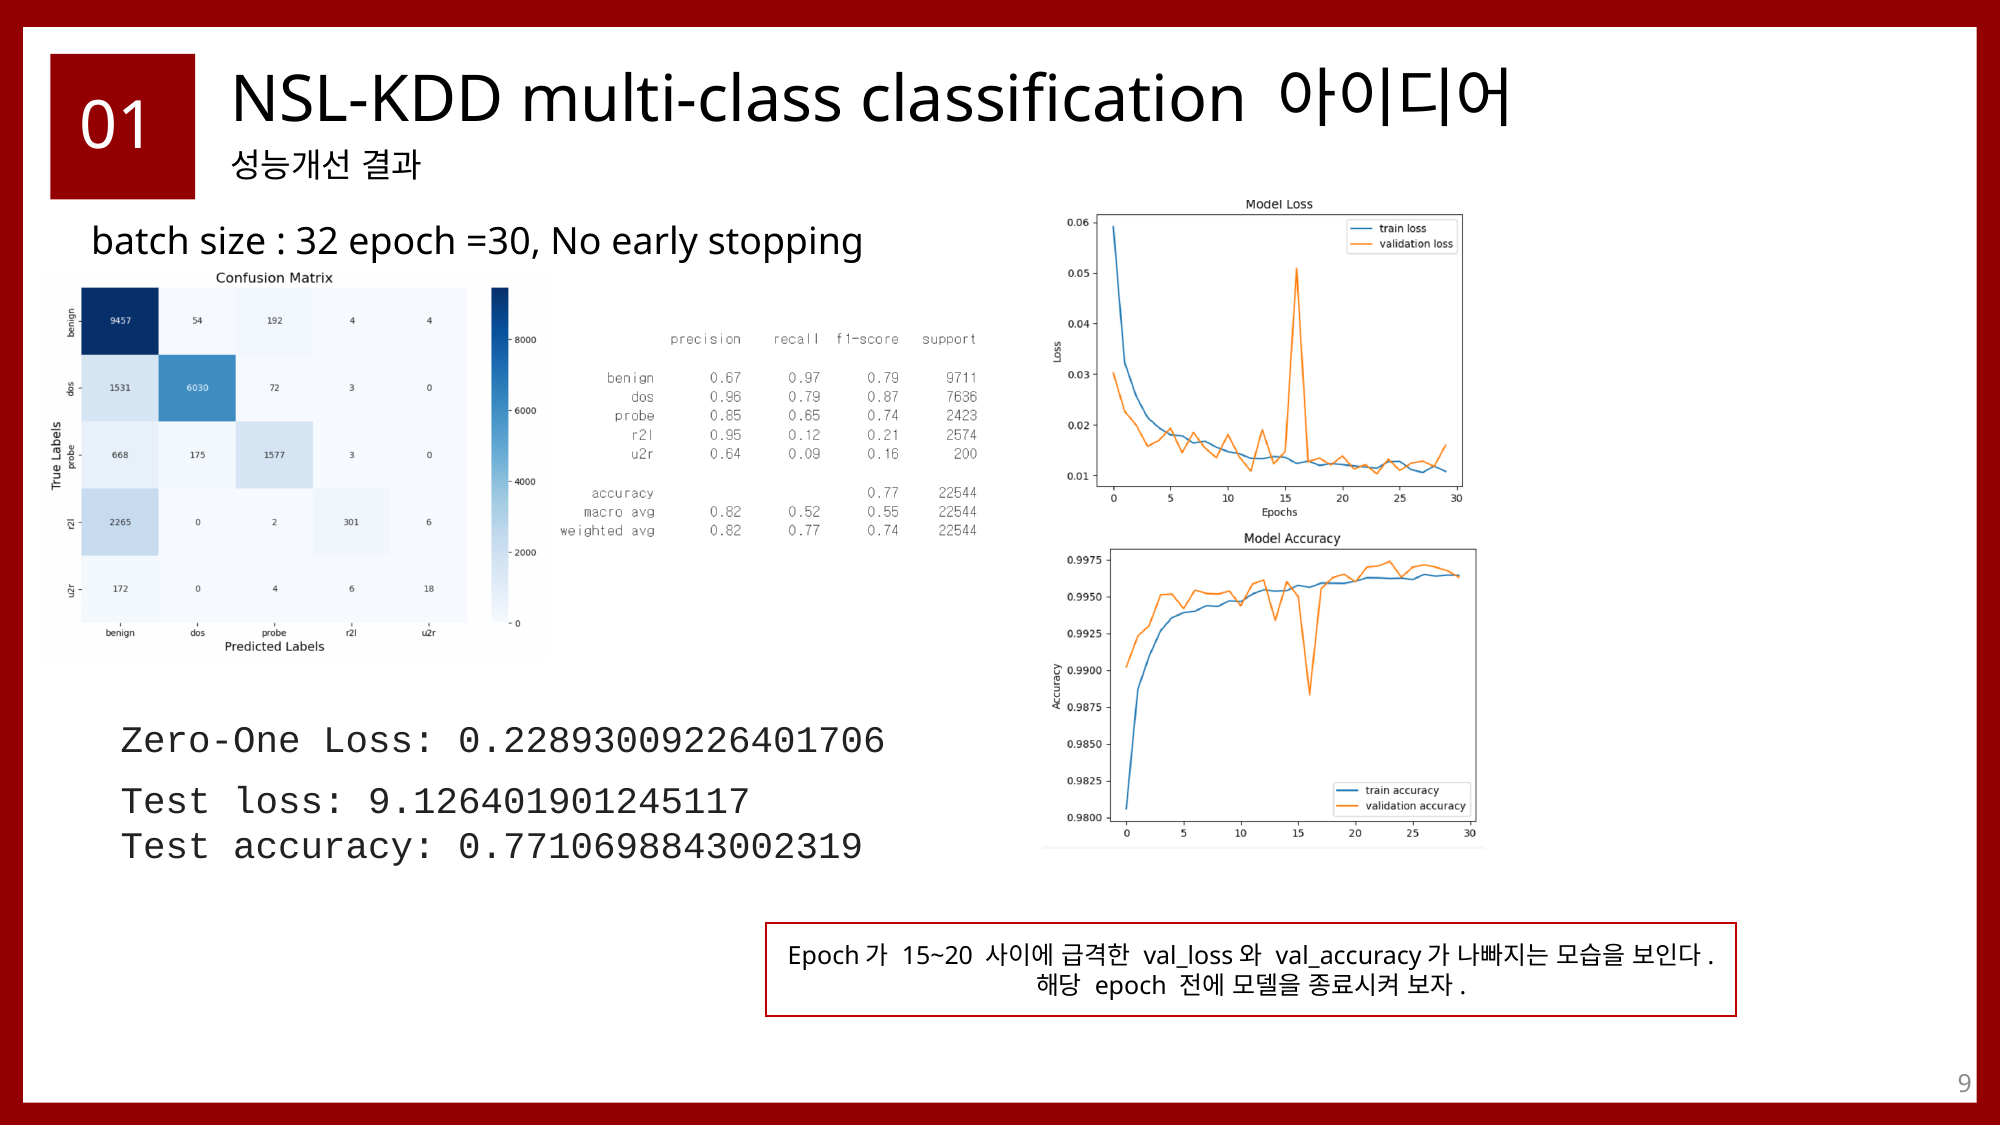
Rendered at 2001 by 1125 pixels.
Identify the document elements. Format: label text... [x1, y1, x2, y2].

text_box Zero-One Loss: 0.22893009226401706 [105, 708, 1042, 768]
title NSL-KDD multi-class classification 아이디어 [215, 57, 1833, 143]
text_box Test loss: 9.126401901245117 Test accuracy: 0.7710698843002319 [105, 769, 1106, 874]
text_box batch size : 32 epoch =30, No early stopping [76, 210, 1042, 270]
list 01 [64, 83, 209, 169]
text_box Epoch가 15~20 사이에 급격한 val_loss와 val_accuracy가 나빠지는 모습을 보인다. 해당 epoch 전에 모델을 종료시켜 보자. [765, 922, 1737, 1017]
picture [1042, 200, 1485, 849]
list 성능개선 결과 [215, 141, 924, 201]
picture [39, 270, 986, 659]
slide_number 9 [1536, 1054, 1987, 1115]
